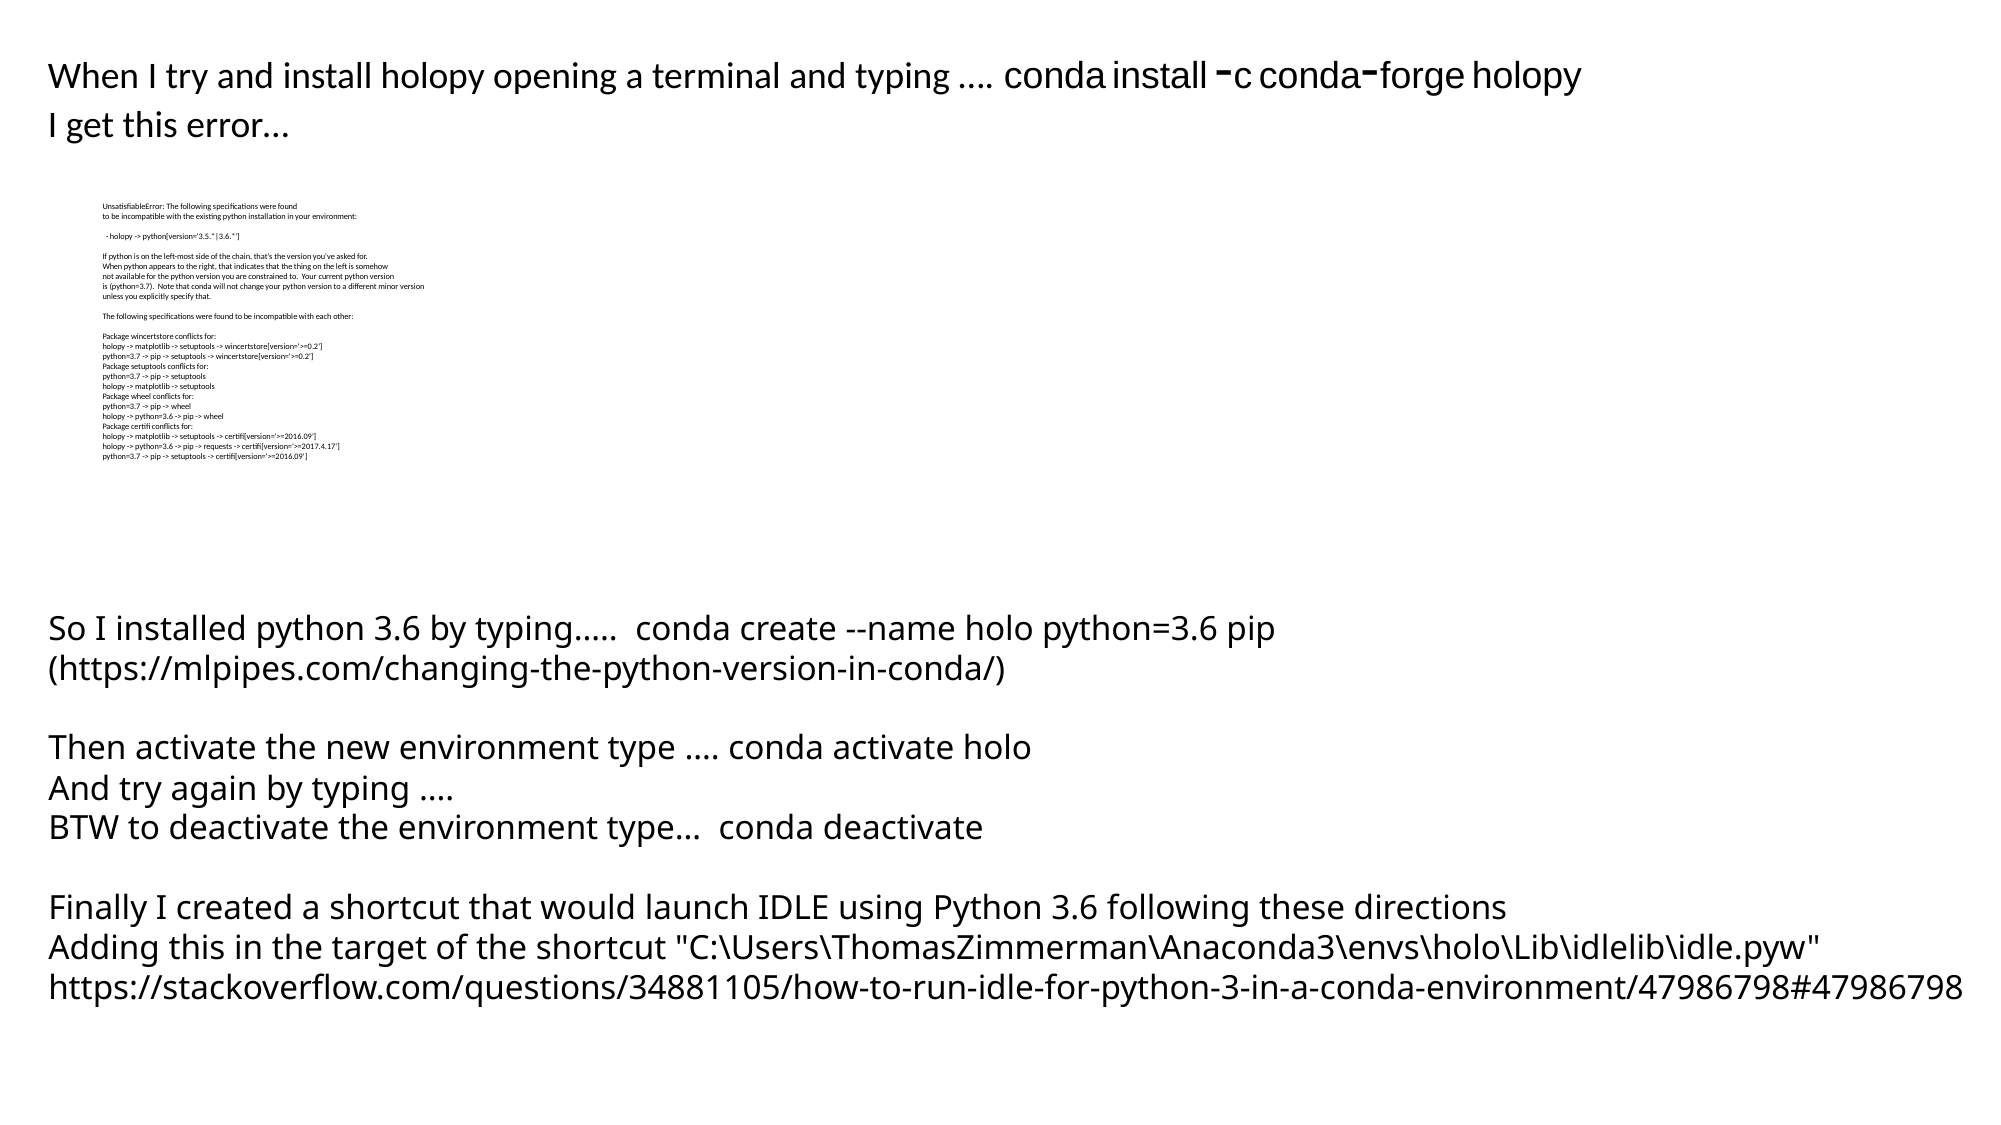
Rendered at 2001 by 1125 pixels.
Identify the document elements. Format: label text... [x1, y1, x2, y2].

text_box UnsatisfiableError: The following specifications were found to be incompatible with the existing python installation in your environment: - holopy -> python[version='3.5.*|3.6.*'] If python is on the left-most side of the chain, that's the version you've asked for. When python appears to the right, that indicates that the thing on the left is somehow not available for the python version you are constrained to. Your current python version is (python=3.7). Note that conda will not change your python version to a different minor version unless you explicitly specify that. The following specifications were found to be incompatible with each other: Package wincertstore conflicts for: holopy -> matplotlib -> setuptools -> wincertstore[version='>=0.2'] python=3.7 -> pip -> setuptools -> wincertstore[version='>=0.2'] Package setuptools conflicts for: python=3.7 -> pip -> setuptools holopy -> matplotlib -> setuptools Package wheel conflicts for: python=3.7 -> pip -> wheel holopy -> python=3.6 -> pip -> wheel Package certifi conflicts for: holopy -> matplotlib -> setuptools -> certifi[version='>=2016.09'] holopy -> python=3.6 -> pip -> requests -> certifi[version='>=2017.4.17'] python=3.7 -> pip -> setuptools -> certifi[version='>=2016.09'] [87, 193, 440, 469]
text_box So I installed python 3.6 by typing….. conda create --name holo python=3.6 pip (https://mlpipes.com/changing-the-python-version-in-conda/) Then activate the new environment type …. conda activate holo And try again by typing …. BTW to deactivate the environment type… conda deactivate Finally I created a shortcut that would launch IDLE using Python 3.6 following these directions Adding this in the target of the shortcut "C:\Users\ThomasZimmerman\Anaconda3\envs\holo\Lib\idlelib\idle.pyw" https://stackoverflow.com/questions/34881105/how-to-run-idle-for-python-3-in-a-conda-environment/47986798#47986798 [33, 599, 2000, 1044]
text_box When I try and install holopy opening a terminal and typing …. conda install -c conda-forge holopy I get this error… [33, 23, 1926, 153]
